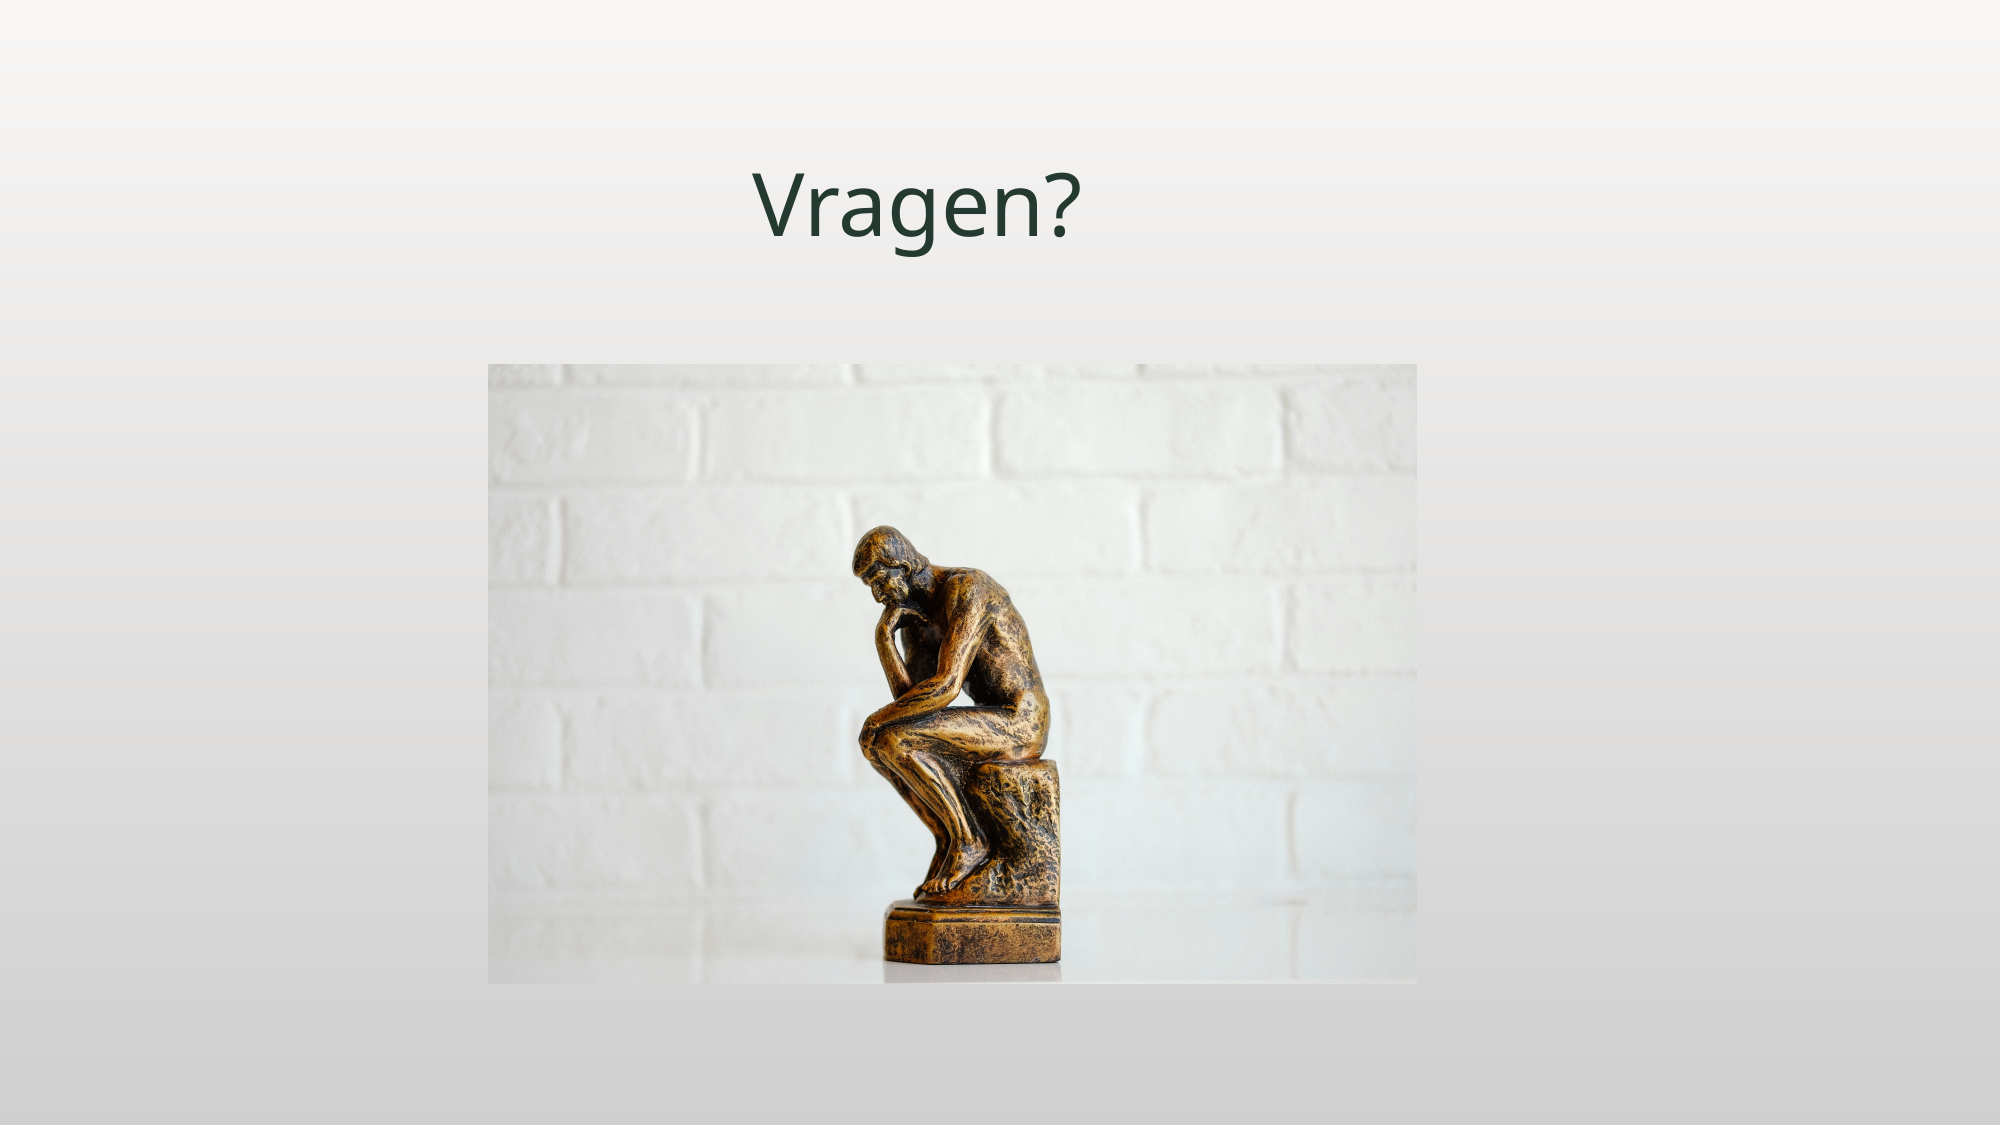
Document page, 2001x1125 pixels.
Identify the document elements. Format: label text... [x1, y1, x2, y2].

picture [488, 364, 1418, 985]
title Vragen? [737, 96, 1168, 320]
